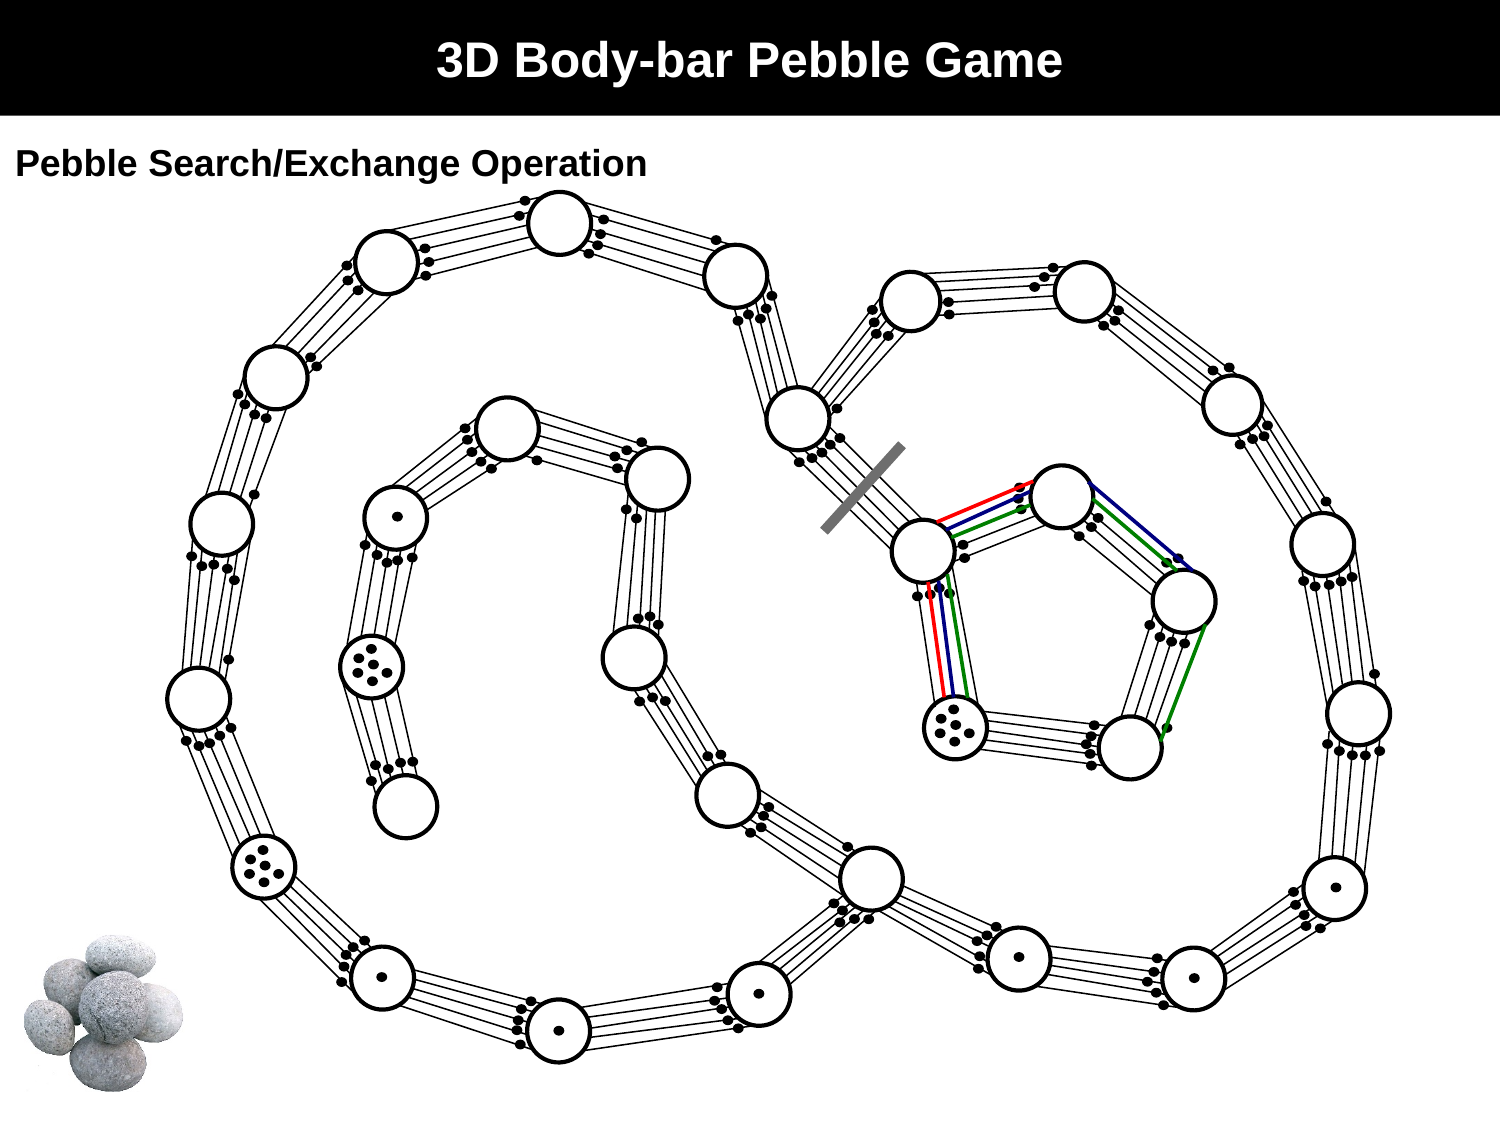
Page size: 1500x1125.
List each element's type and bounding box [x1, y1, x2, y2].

text_box [0, 131, 1391, 1063]
picture [24, 922, 190, 1093]
text_box [0, 0, 1500, 116]
